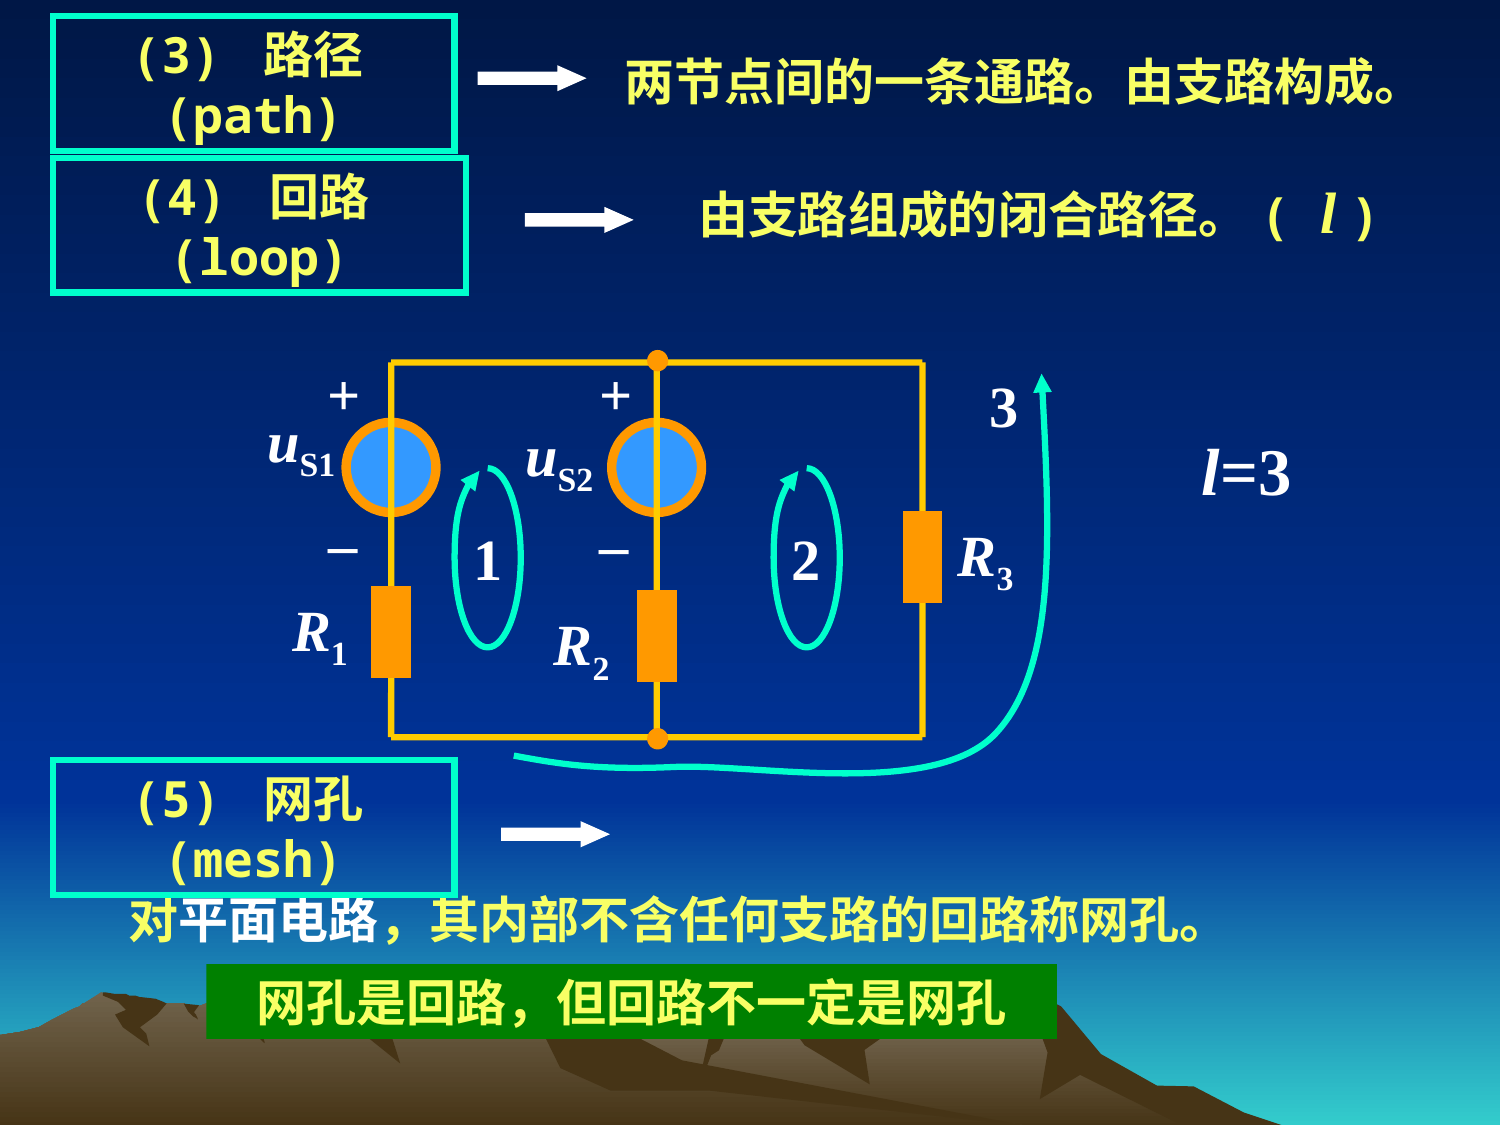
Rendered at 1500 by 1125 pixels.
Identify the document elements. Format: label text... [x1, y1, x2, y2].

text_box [454, 468, 521, 648]
text_box 网孔是回路，但回路不一定是网孔 [206, 964, 1057, 1039]
text_box (5) 网孔(mesh) [53, 760, 455, 895]
text_box 对平面电路，其内部不含任何支路的回路称网孔。 [100, 881, 1258, 957]
text_box [525, 208, 632, 232]
text_box [478, 66, 585, 91]
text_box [230, 349, 1058, 750]
text_box 由支路组成的闭合路径。( l ) [643, 167, 1436, 253]
text_box l=3 [1187, 421, 1307, 516]
text_box (4) 回路(loop) [53, 157, 467, 293]
text_box [513, 750, 975, 774]
text_box (3) 路径(path) [53, 16, 455, 151]
text_box [501, 822, 609, 847]
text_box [773, 468, 840, 648]
text_box 两节点间的一条通路。由支路构成。 [596, 42, 1453, 118]
